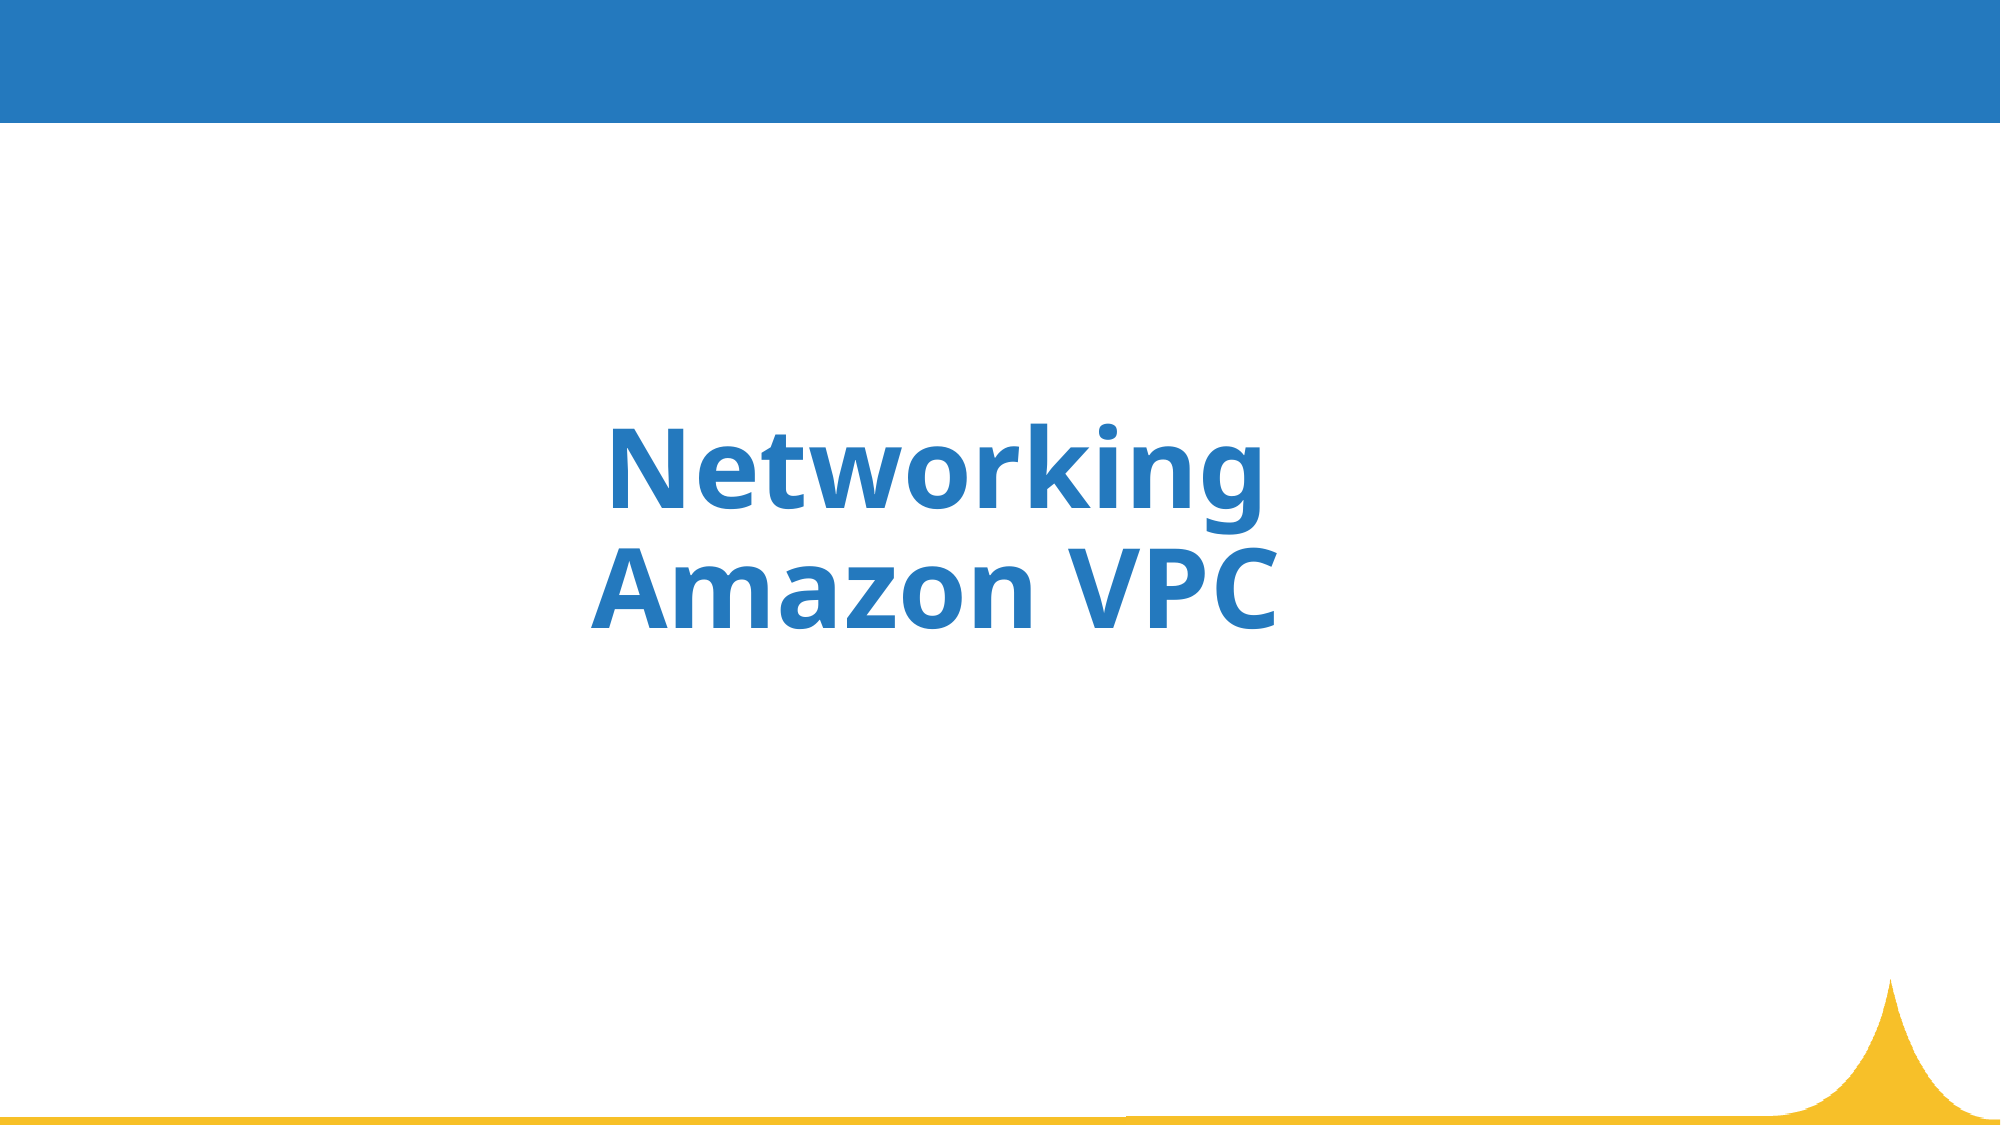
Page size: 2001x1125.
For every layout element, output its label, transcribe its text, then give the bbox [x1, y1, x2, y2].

picture [1126, 926, 2001, 1125]
title Networking Amazon VPC [86, 430, 1787, 635]
